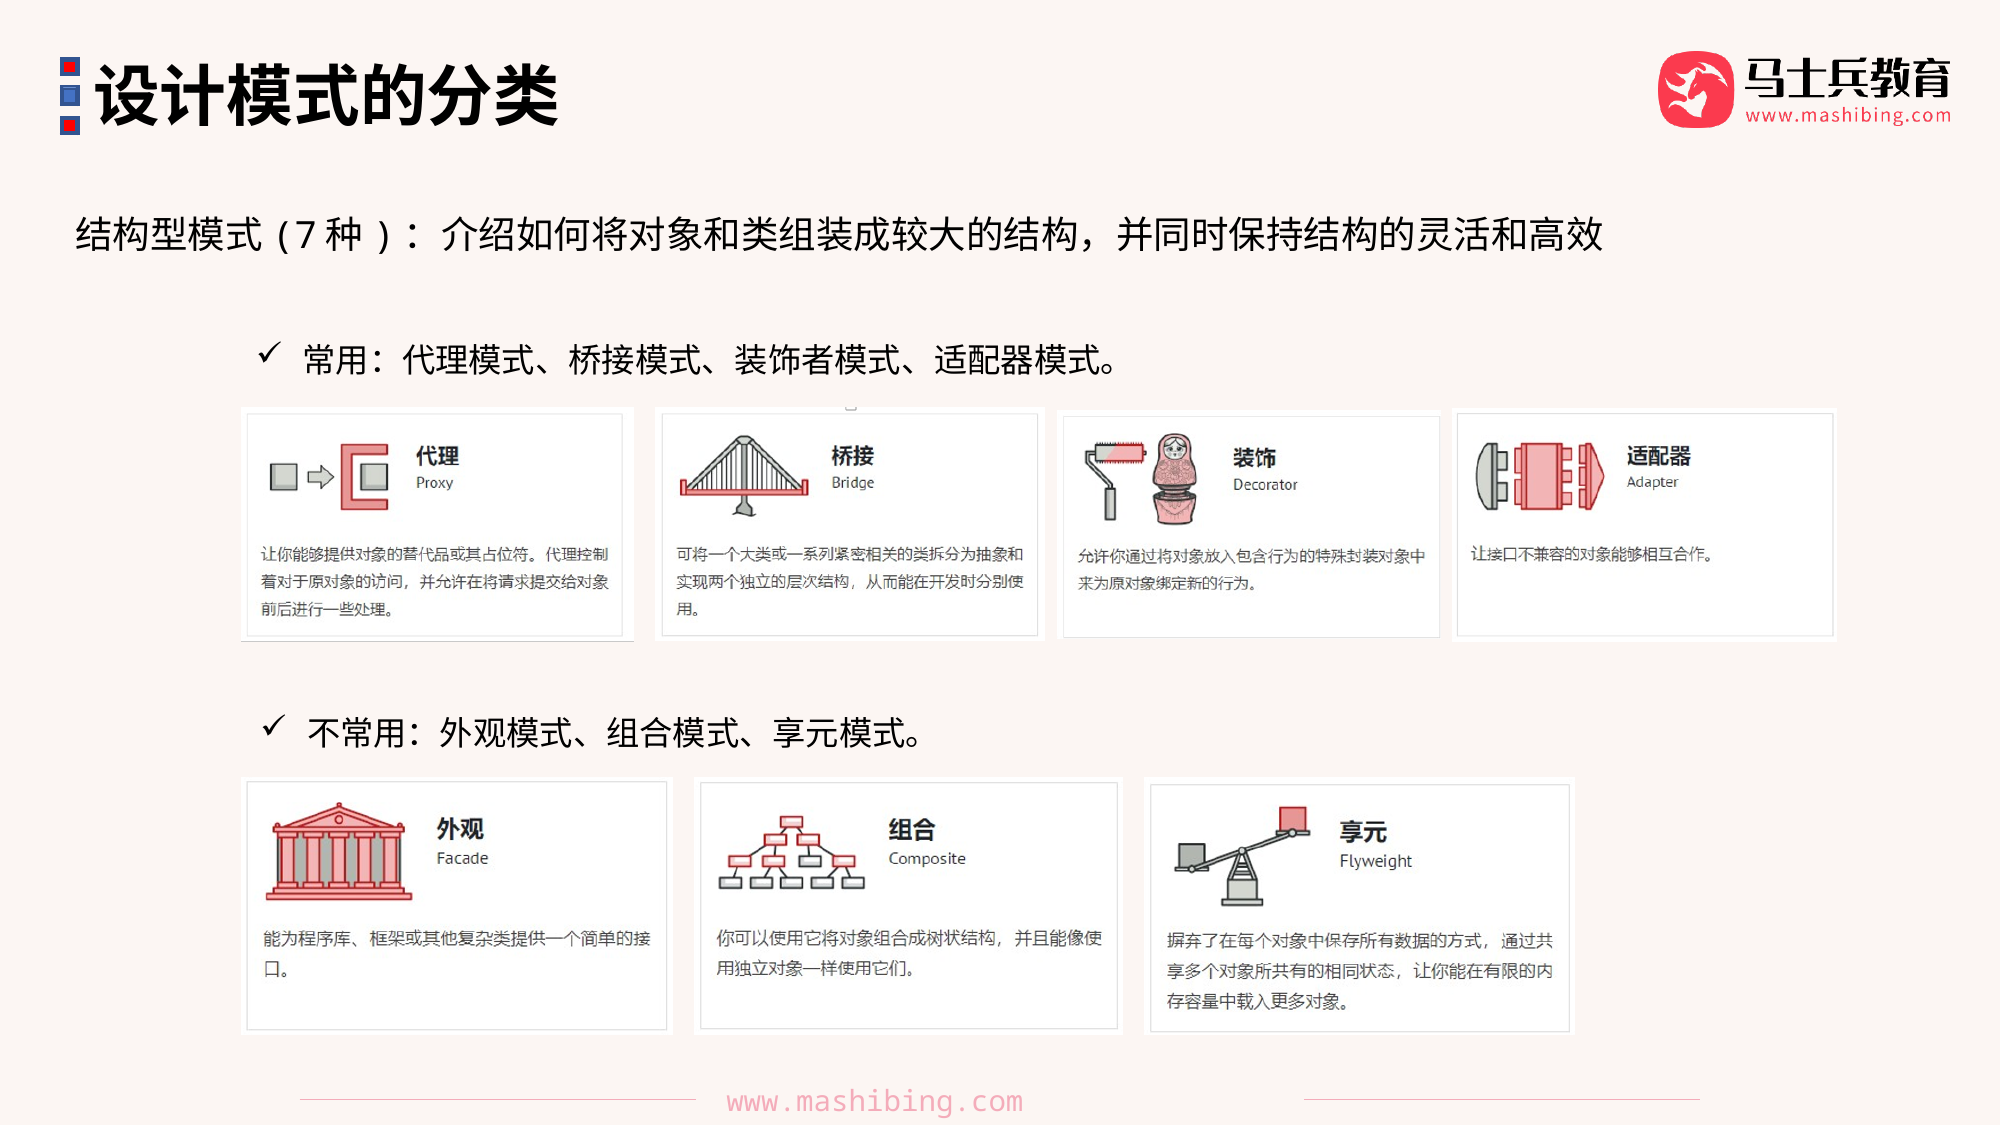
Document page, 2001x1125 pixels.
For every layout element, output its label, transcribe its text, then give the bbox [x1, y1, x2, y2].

picture [1452, 408, 1837, 642]
text_box 设计模式的分类 [78, 46, 882, 141]
picture [655, 407, 1045, 642]
picture [1658, 51, 1950, 128]
text_box 结构型模式(7种)：介绍如何将对象和类组装成较大的结构，并同时保持结构的灵活和高效 [60, 203, 1623, 264]
text_box [59, 57, 80, 76]
picture [240, 407, 634, 642]
text_box [59, 85, 80, 107]
text_box 不常用：外观模式、组合模式、享元模式。 [245, 705, 954, 760]
text_box 常用：代理模式、桥接模式、装饰者模式、适配器模式。 [241, 332, 1163, 387]
picture [241, 777, 673, 1035]
picture [1057, 410, 1441, 640]
picture [694, 777, 1123, 1035]
picture [1144, 777, 1575, 1035]
text_box [59, 116, 80, 136]
